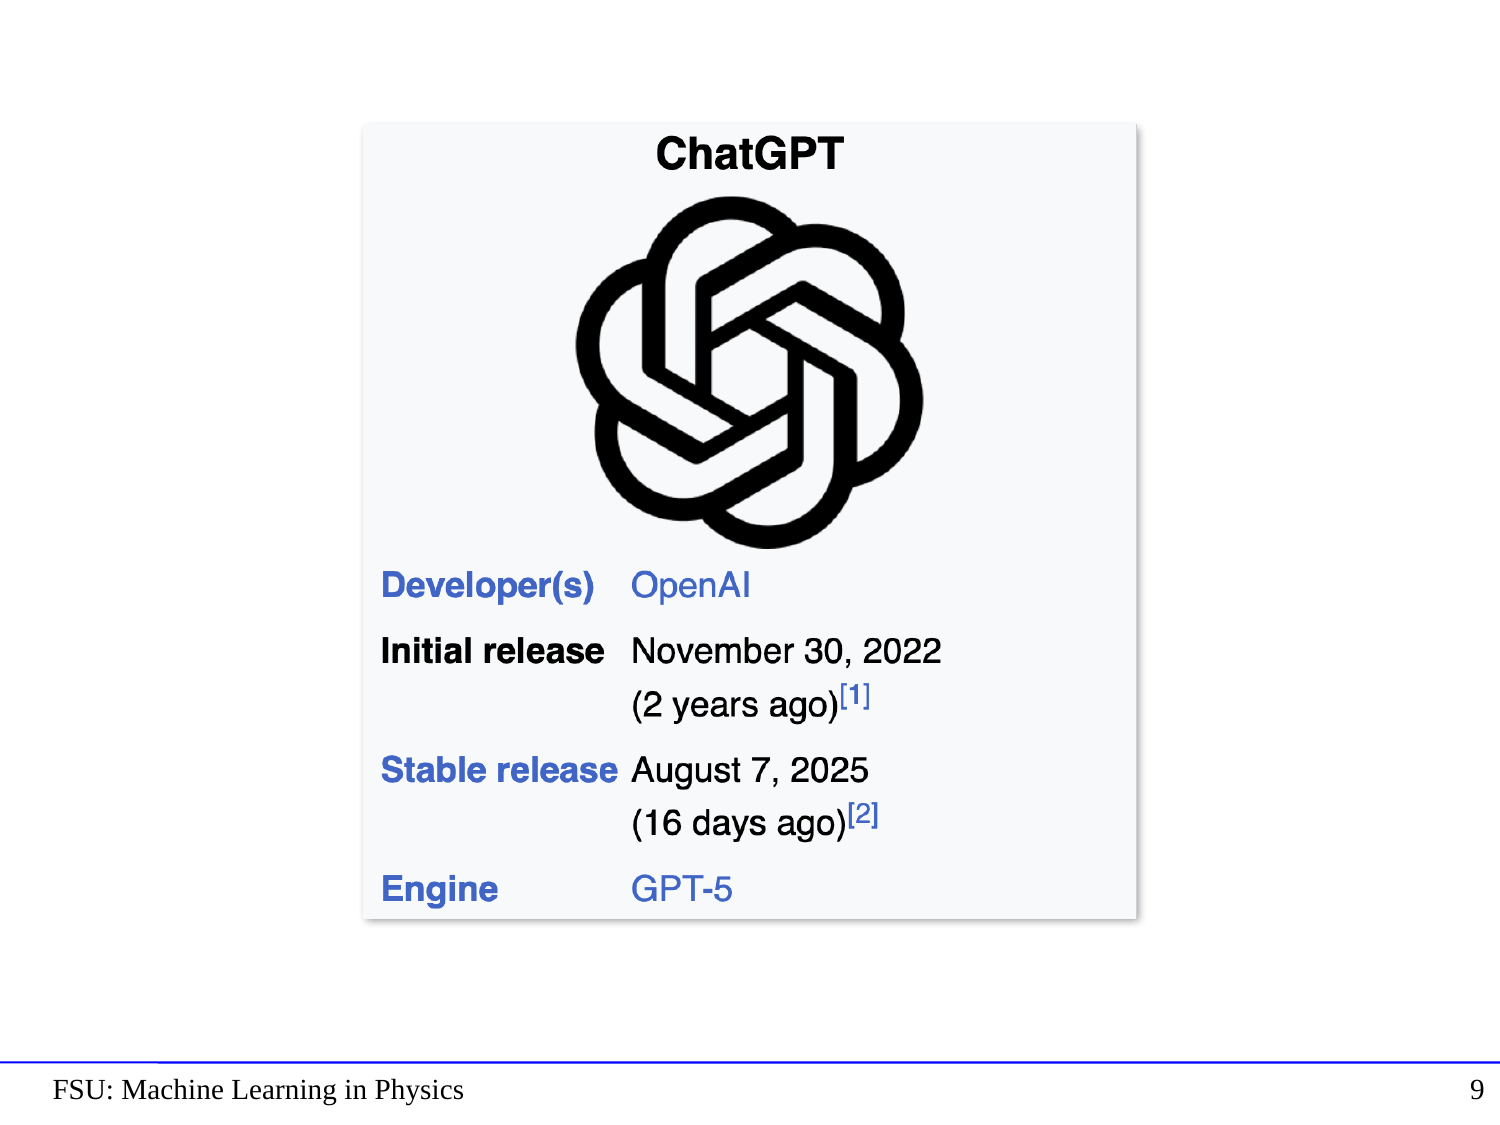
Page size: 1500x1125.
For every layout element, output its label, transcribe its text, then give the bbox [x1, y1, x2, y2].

picture [362, 124, 1138, 919]
slide_number 9 [1362, 1062, 1500, 1125]
footer FSU: Machine Learning in Physics [37, 1062, 1351, 1125]
